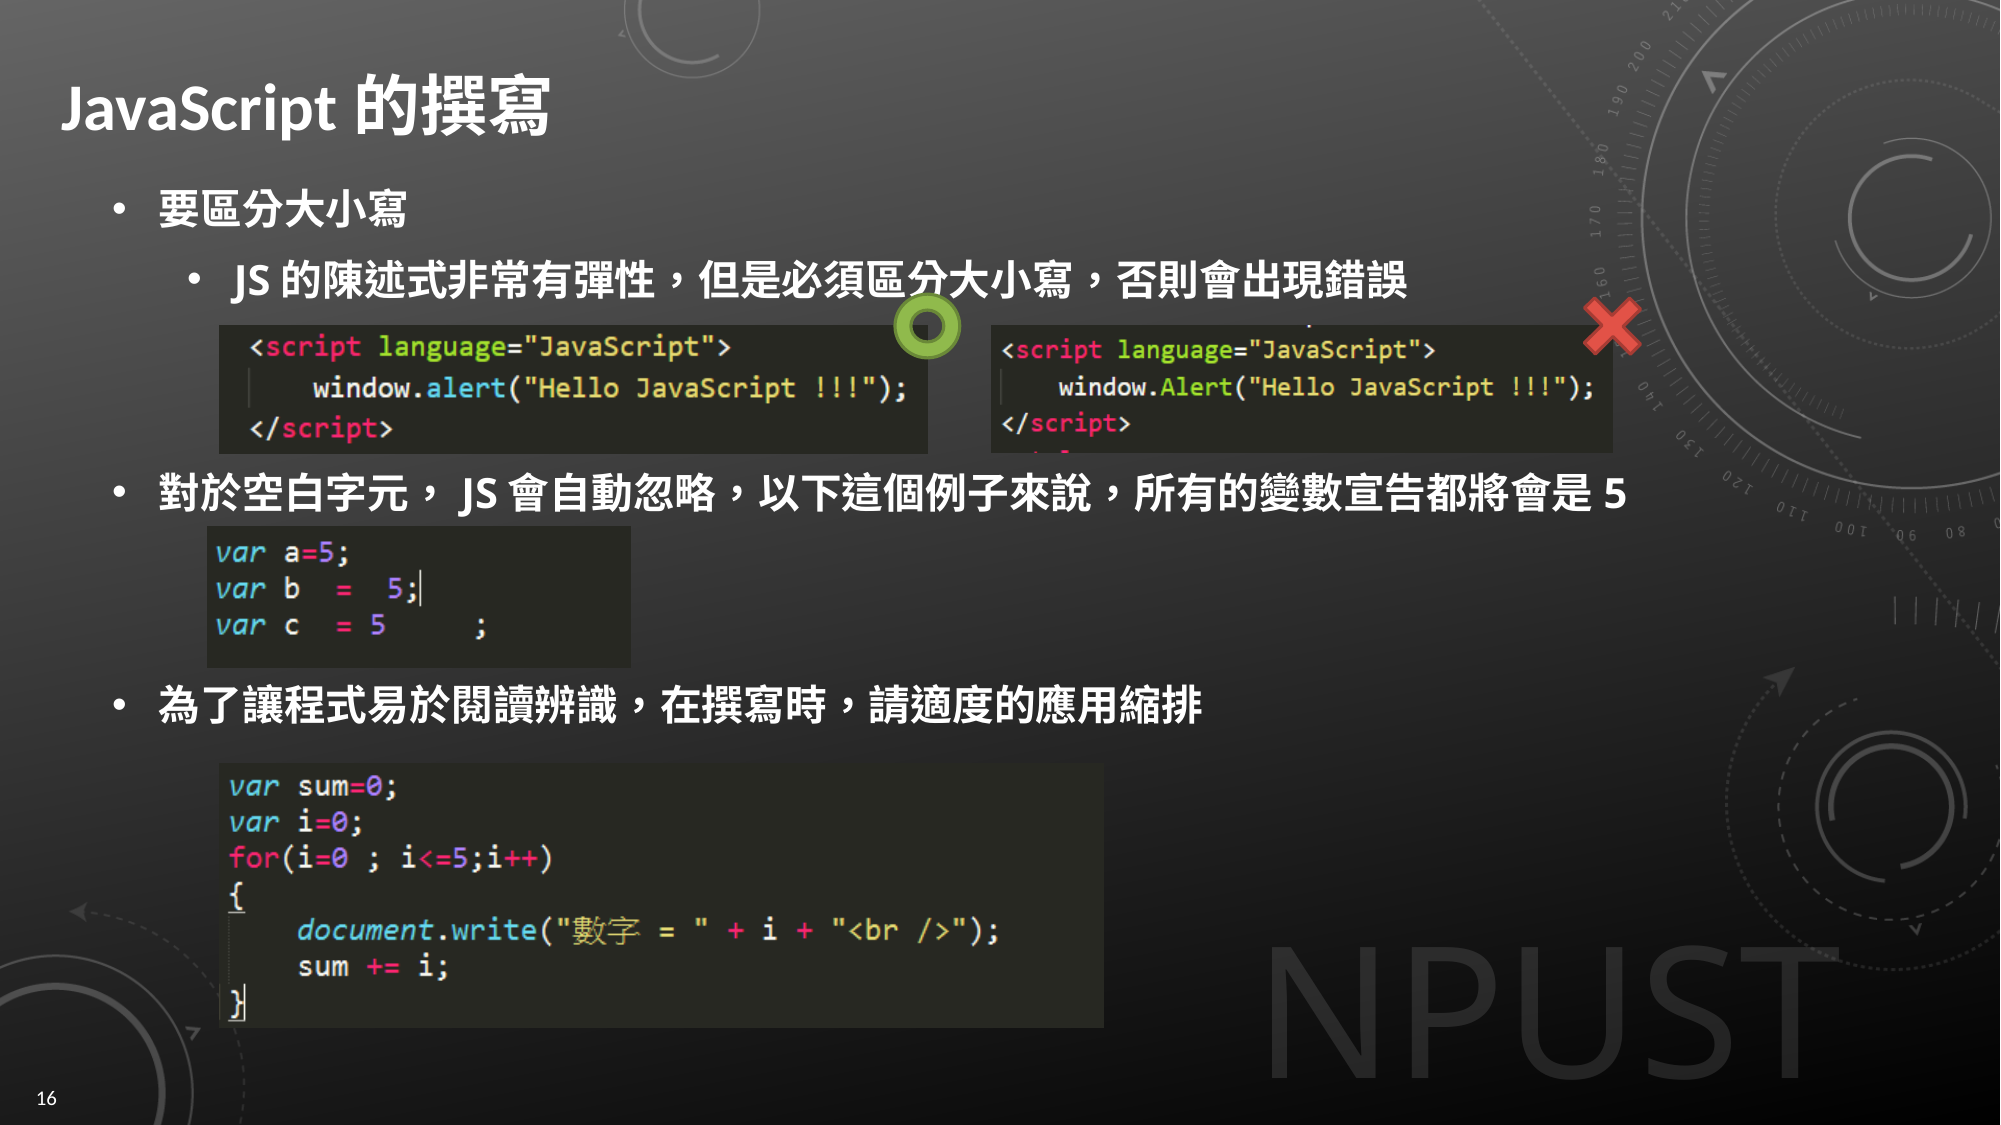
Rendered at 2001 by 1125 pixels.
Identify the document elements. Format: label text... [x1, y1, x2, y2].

title JavaScript的撰寫 [46, 37, 1937, 171]
picture [0, 0, 2000, 1125]
text_box [893, 292, 962, 360]
list 要區分大小寫 JS的陳述式非常有彈性，但是必須區分大小寫，否則會出現錯誤 對於空白字元，JS會自動忽略，以下這個例子來說，所有的變數宣告都將會是5 為了讓程式易於閱讀辨識，在撰寫時，請適度的應用縮排 [97, 175, 1760, 877]
text_box [1583, 296, 1642, 356]
